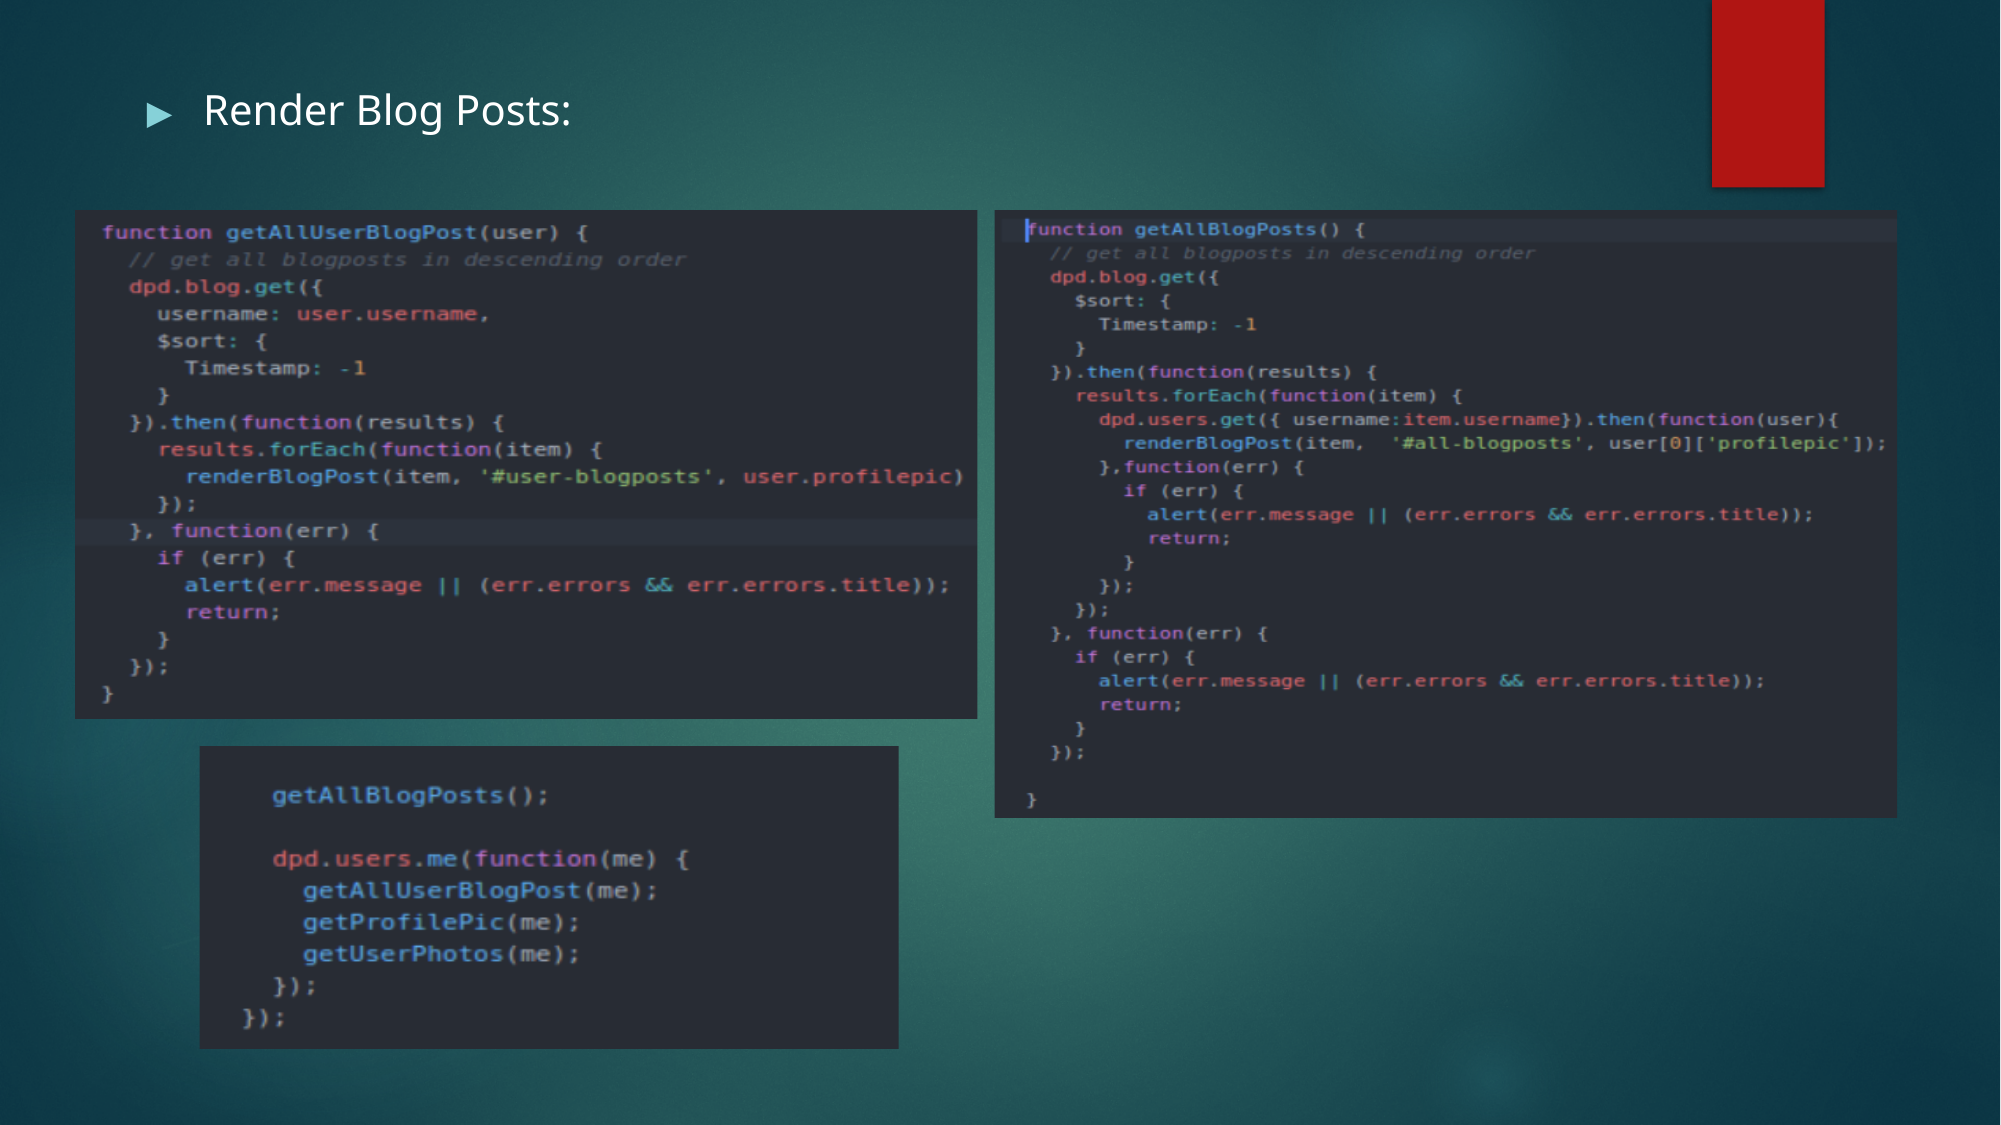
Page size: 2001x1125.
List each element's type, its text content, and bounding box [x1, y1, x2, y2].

picture [0, 0, 2001, 1125]
list Render Blog Posts: [131, 76, 732, 183]
